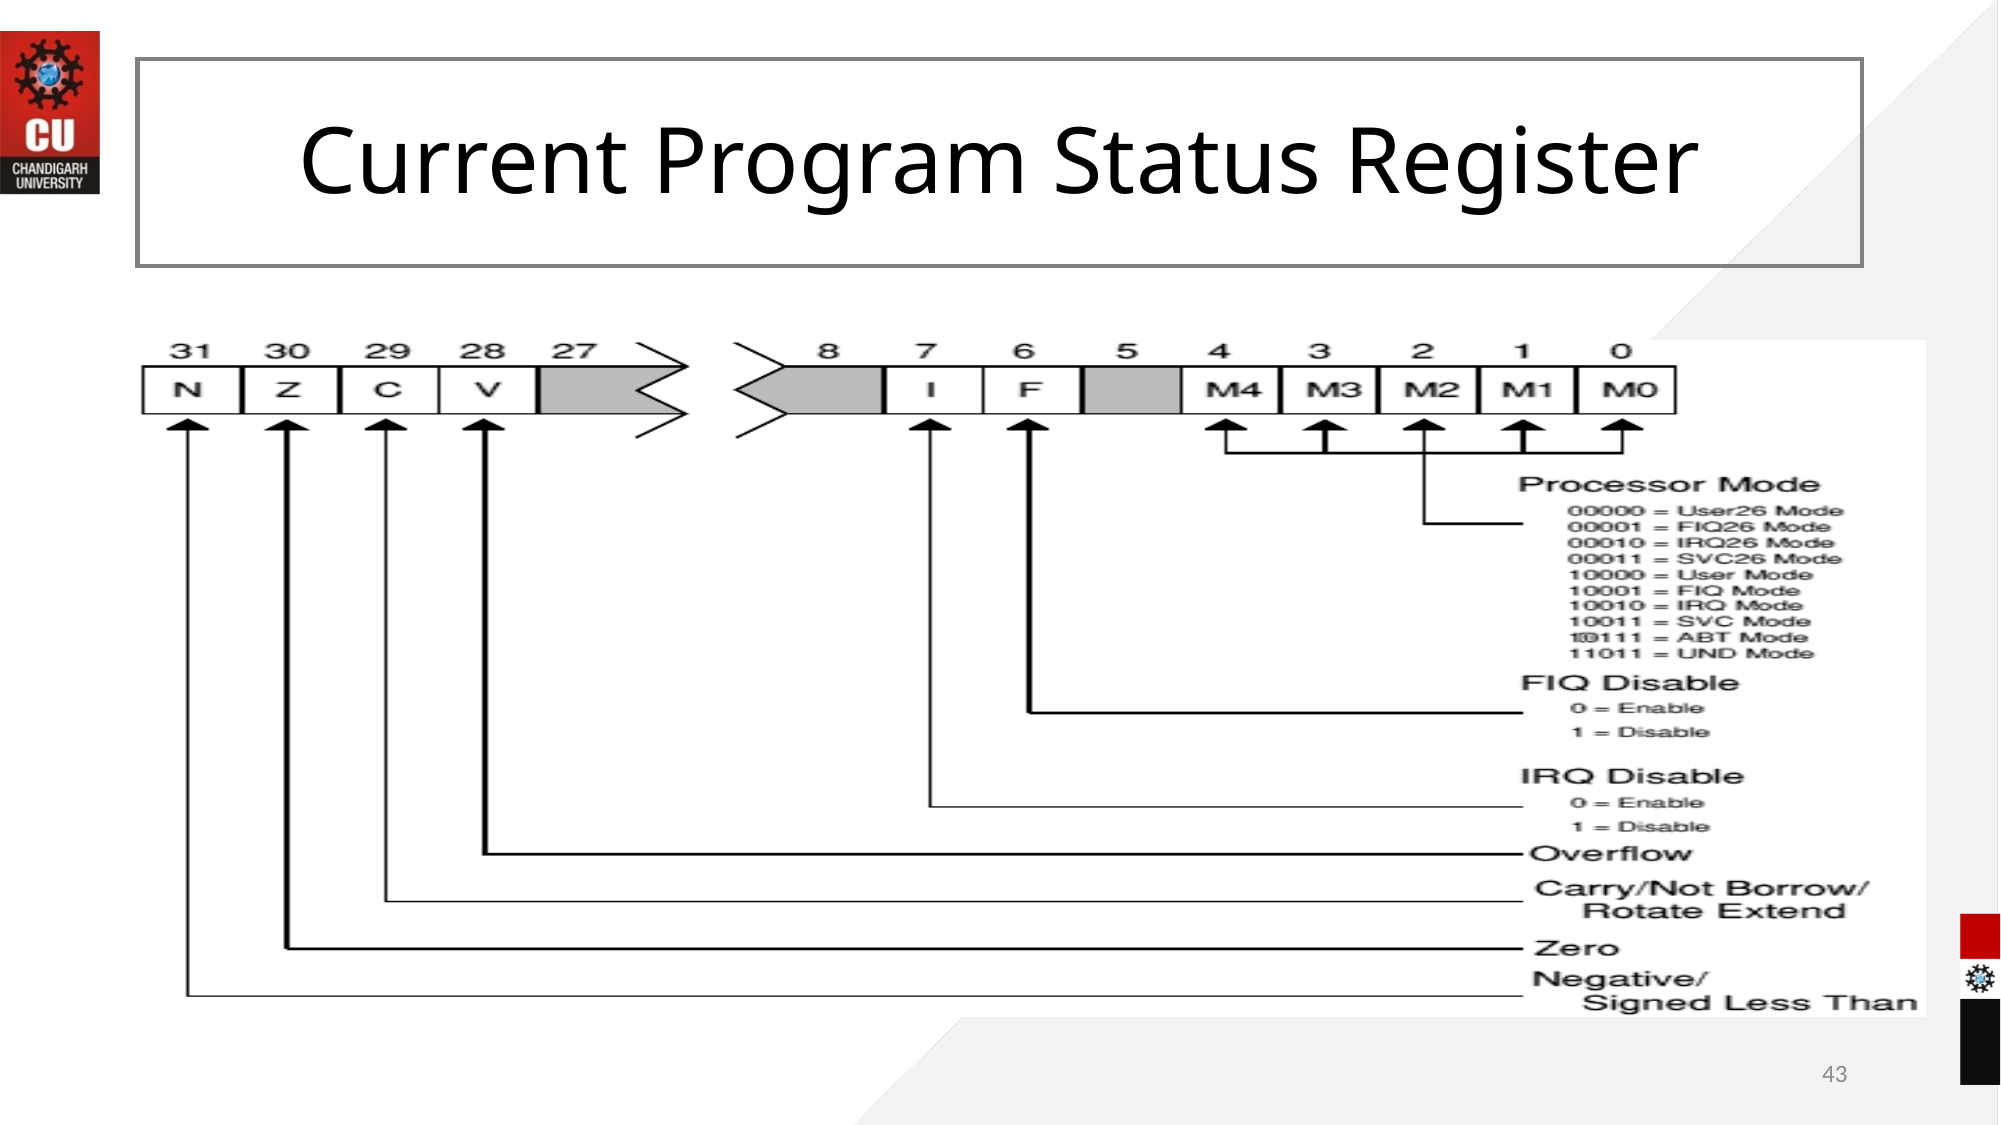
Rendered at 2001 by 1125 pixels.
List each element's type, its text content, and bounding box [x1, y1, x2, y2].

text_box <number> [1412, 1042, 1863, 1103]
picture [0, 0, 2001, 1125]
text_box [135, 57, 1864, 268]
